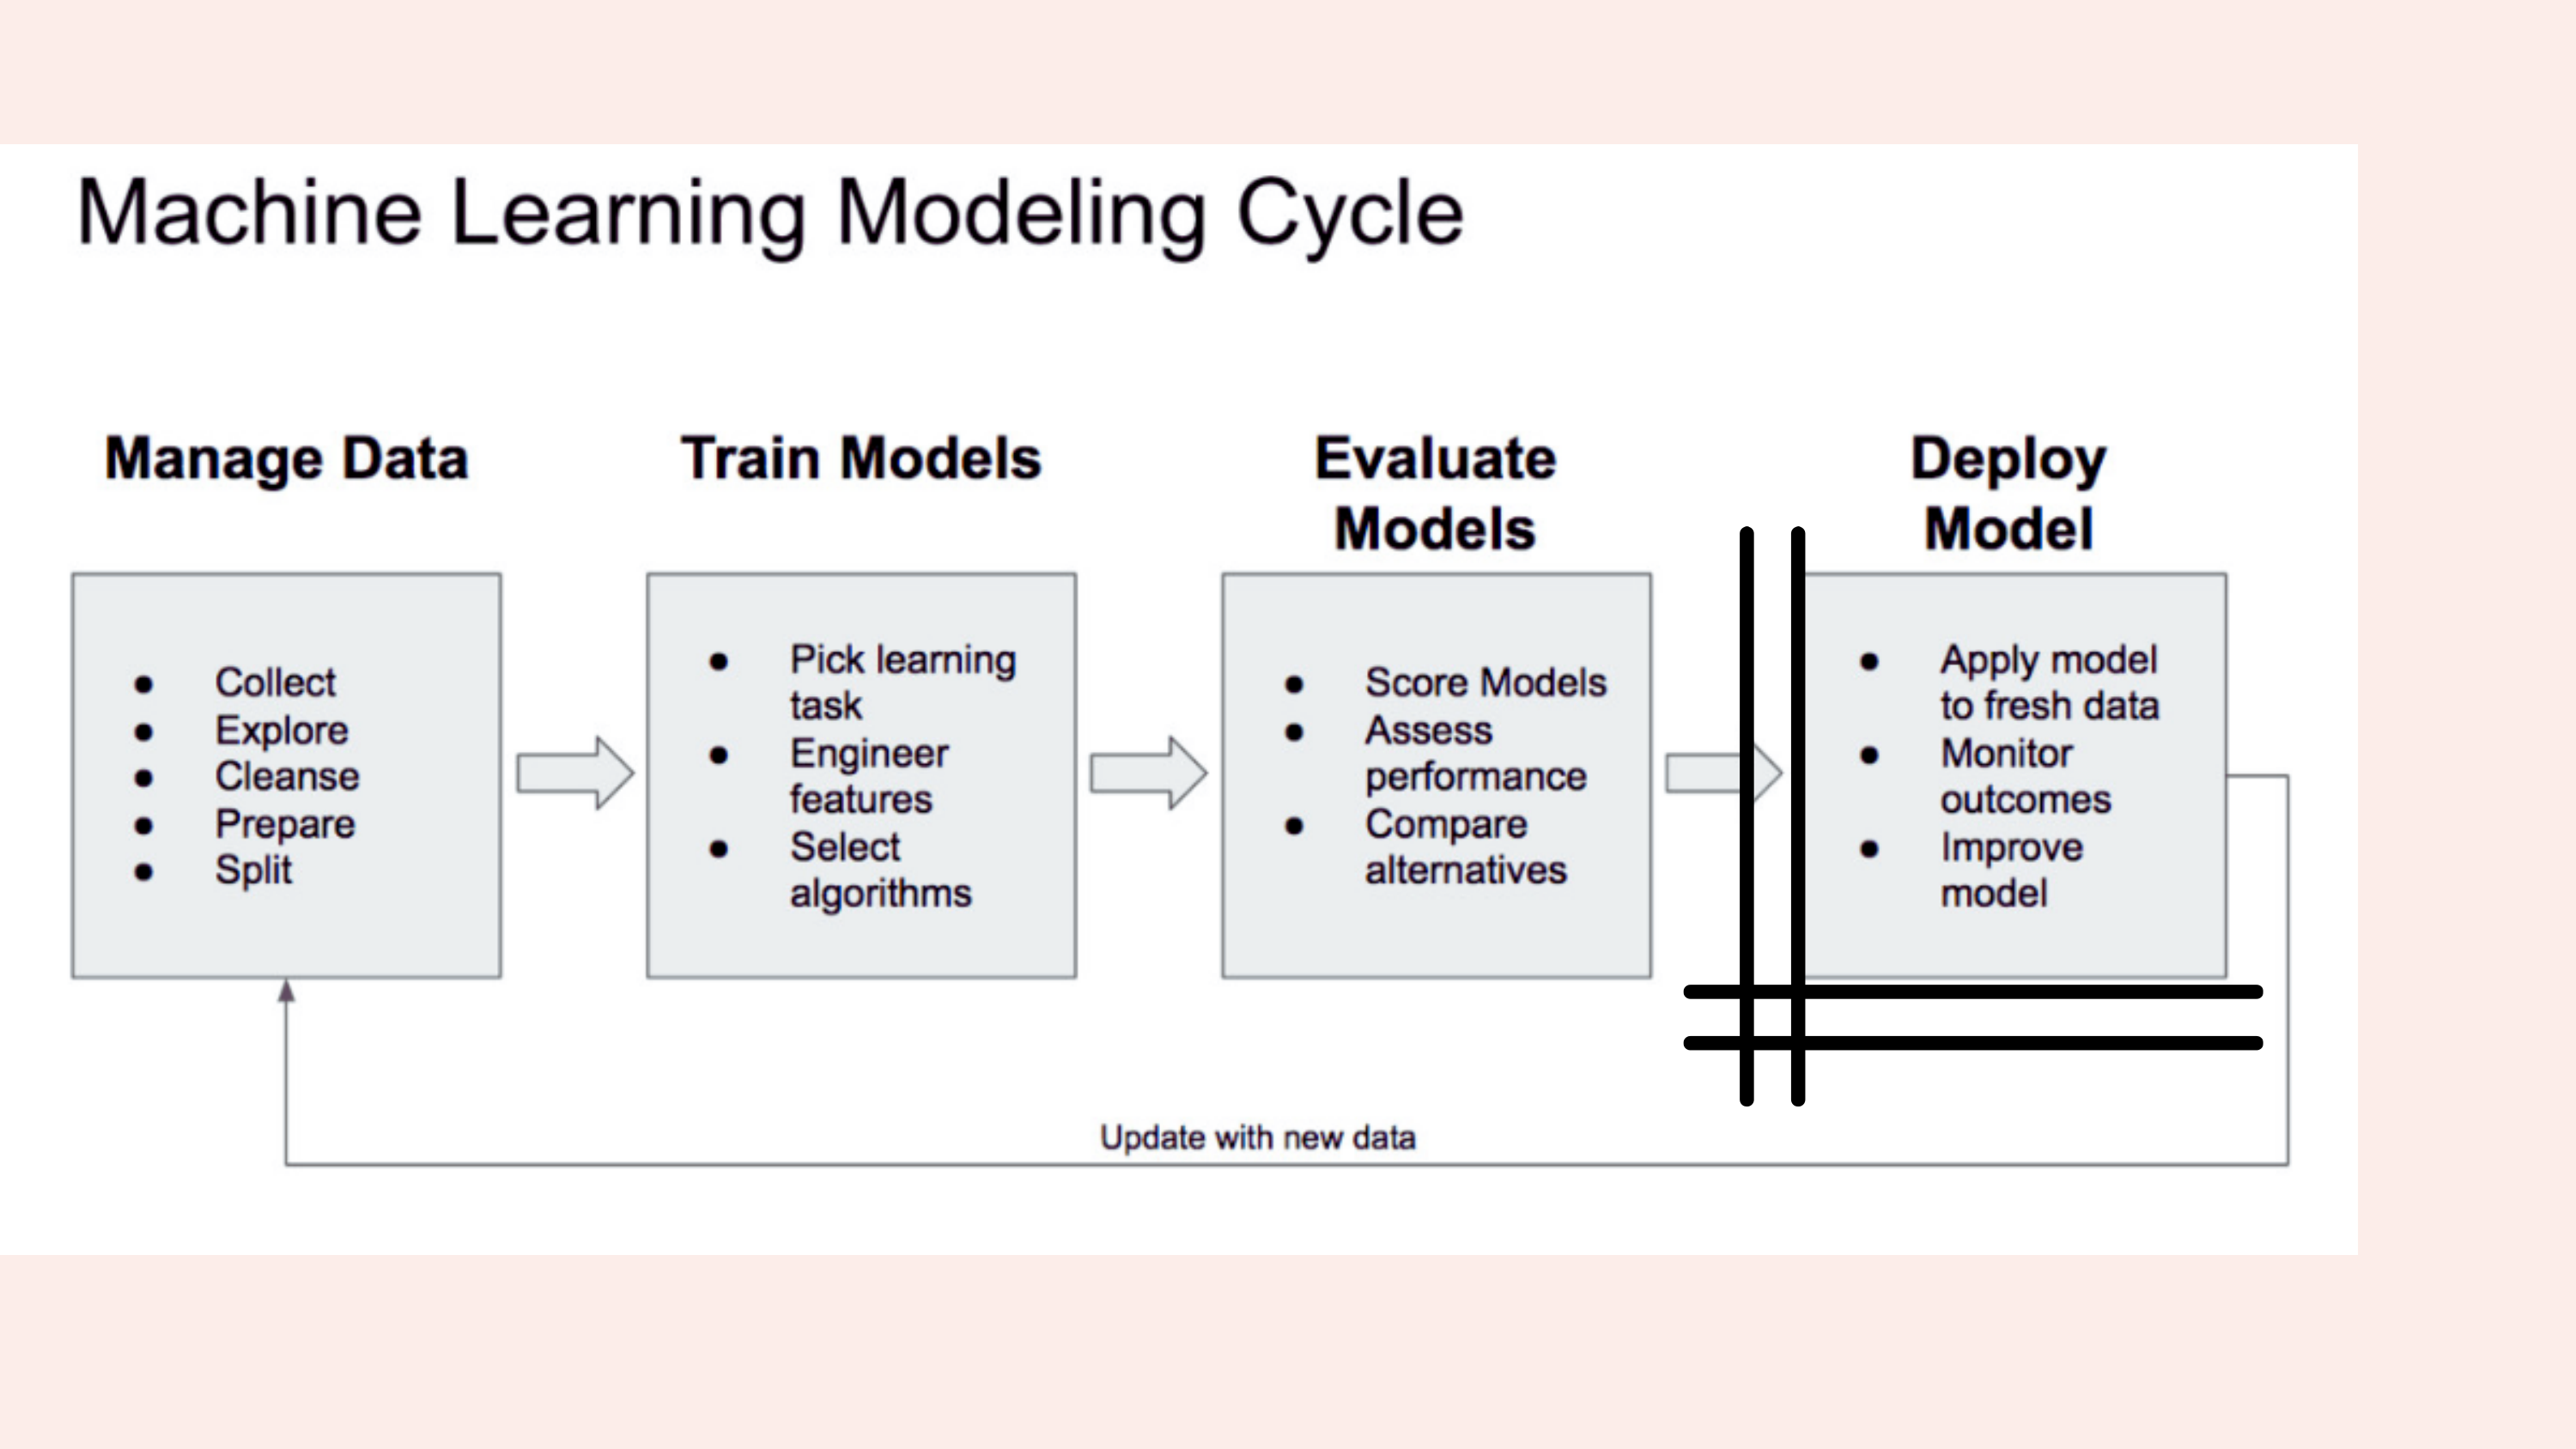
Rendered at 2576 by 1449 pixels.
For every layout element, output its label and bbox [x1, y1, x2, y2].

text_box [0, 144, 2359, 1256]
text_box [1683, 526, 2263, 1106]
